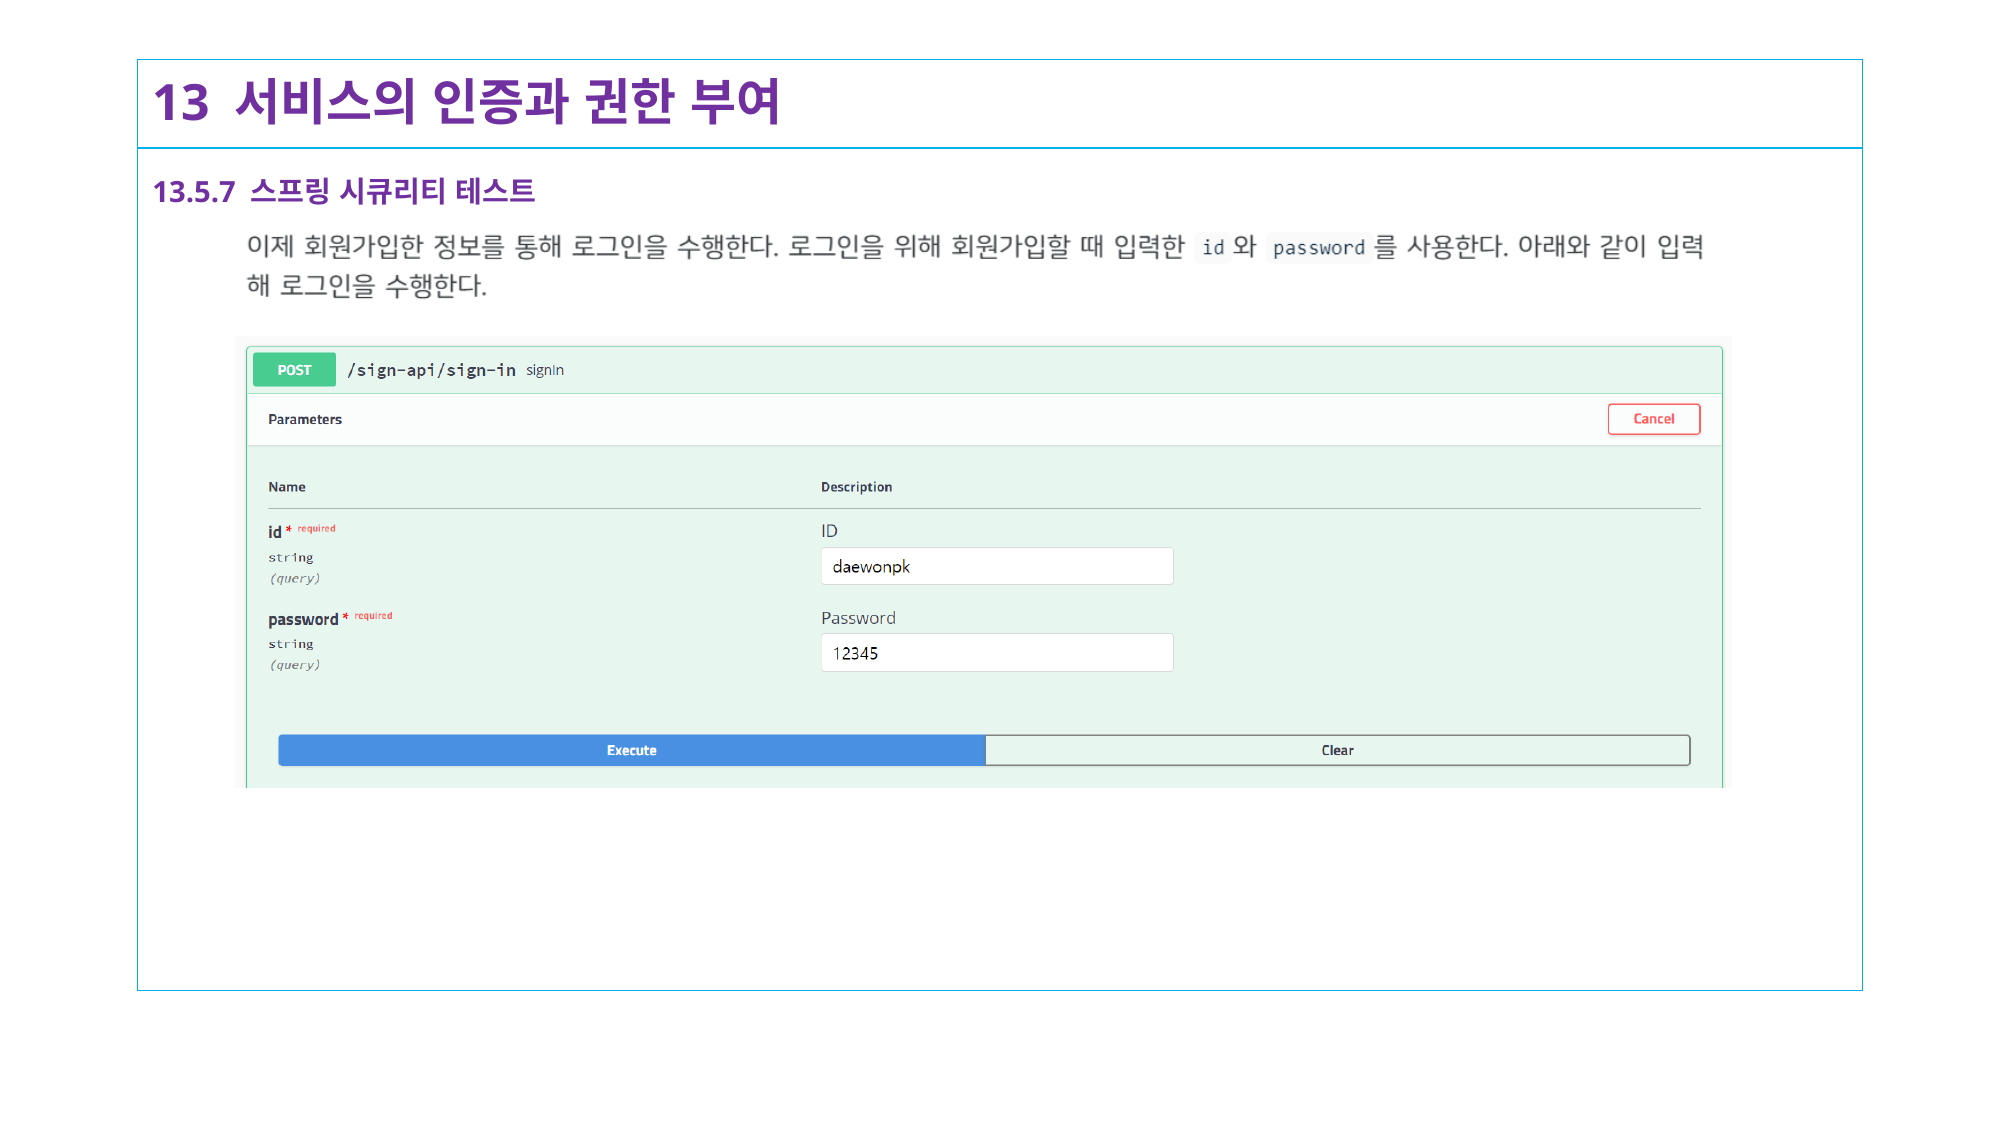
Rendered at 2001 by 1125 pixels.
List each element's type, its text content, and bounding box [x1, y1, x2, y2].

picture [235, 336, 1732, 788]
picture [235, 214, 1721, 312]
title 13 서비스의 인증과 권한 부여 [137, 59, 1863, 148]
list 13.5.7 스프링 시큐리티 테스트 [137, 148, 1863, 991]
